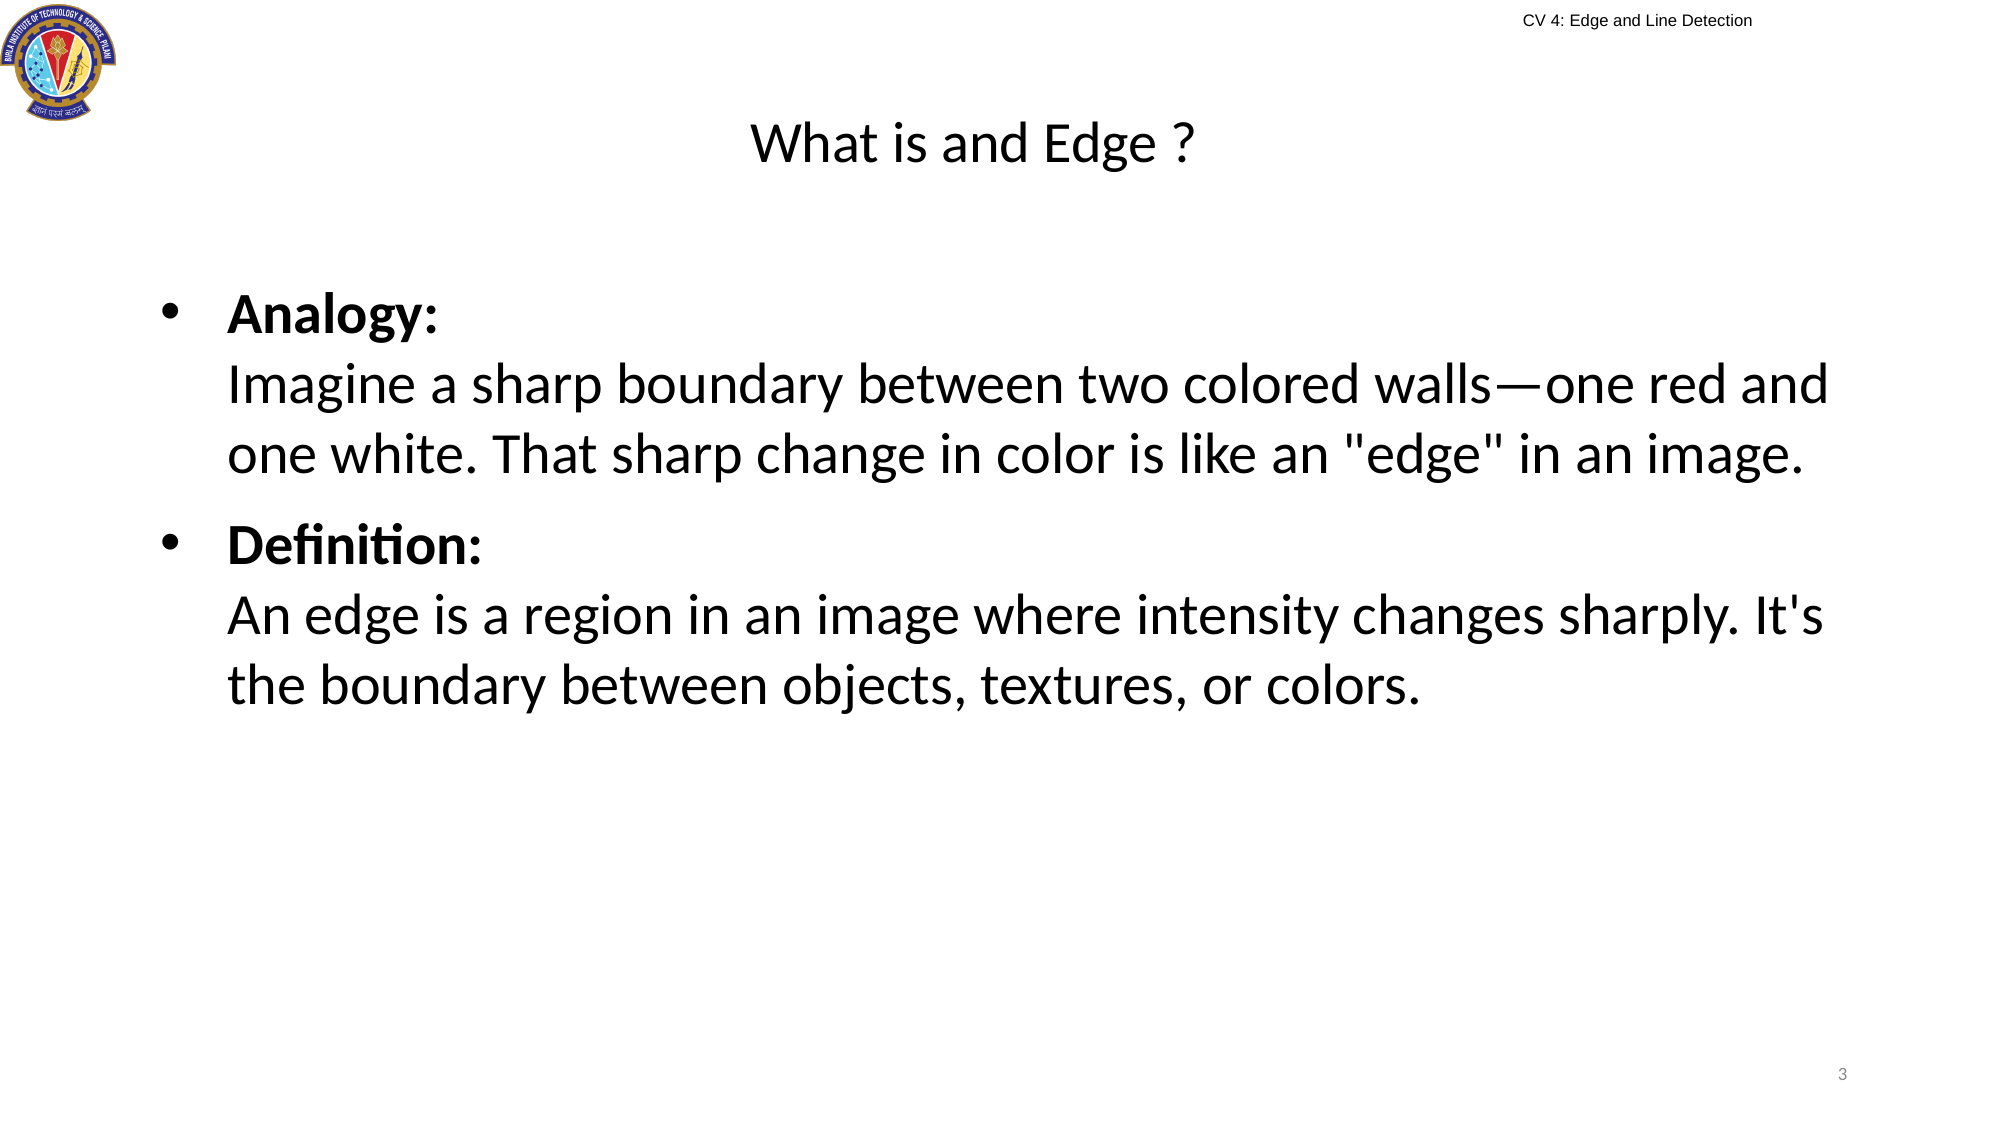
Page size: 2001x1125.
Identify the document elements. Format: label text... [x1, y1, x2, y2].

picture [0, 4, 116, 121]
slide_number 3 [1412, 1042, 1863, 1103]
title What is and Edge ? [137, 59, 1811, 229]
list Analogy: Imagine a sharp boundary between two colored walls—one red and one white. That sharp change in color is like an "edge" in an image. Definition: An edge is a region in an image where intensity changes sharply. It's the boundary between objects, textures, or colors. [137, 267, 1863, 997]
